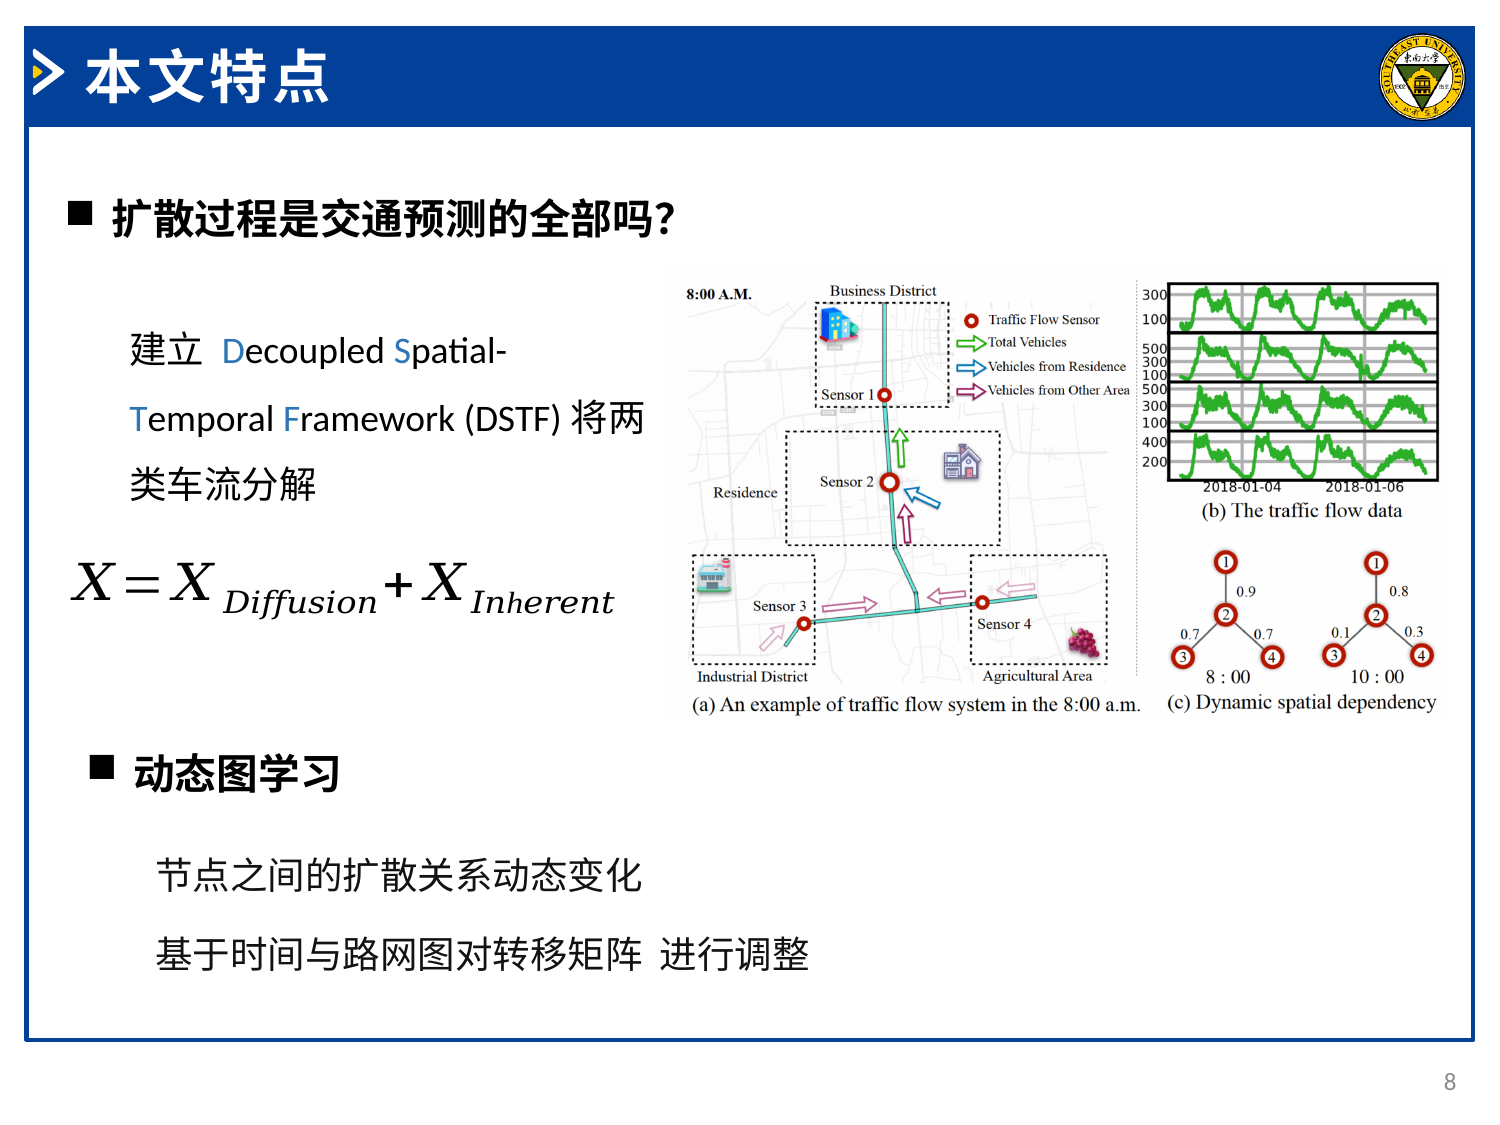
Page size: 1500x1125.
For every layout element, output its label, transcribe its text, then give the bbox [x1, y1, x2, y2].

text_box 建立 Decoupled Spatial-Temporal Framework (DSTF)将两类车流分解 [114, 296, 666, 514]
text_box 动态图学习 [71, 715, 357, 805]
picture [666, 262, 1452, 723]
slide_number 8 [1382, 1051, 1472, 1111]
text_box 节点之间的扩散关系动态变化 [140, 844, 891, 905]
picture [1378, 33, 1467, 121]
text_box 本文特点 [70, 32, 1169, 118]
text_box 扩散过程是交通预测的全部吗？ [49, 160, 711, 251]
